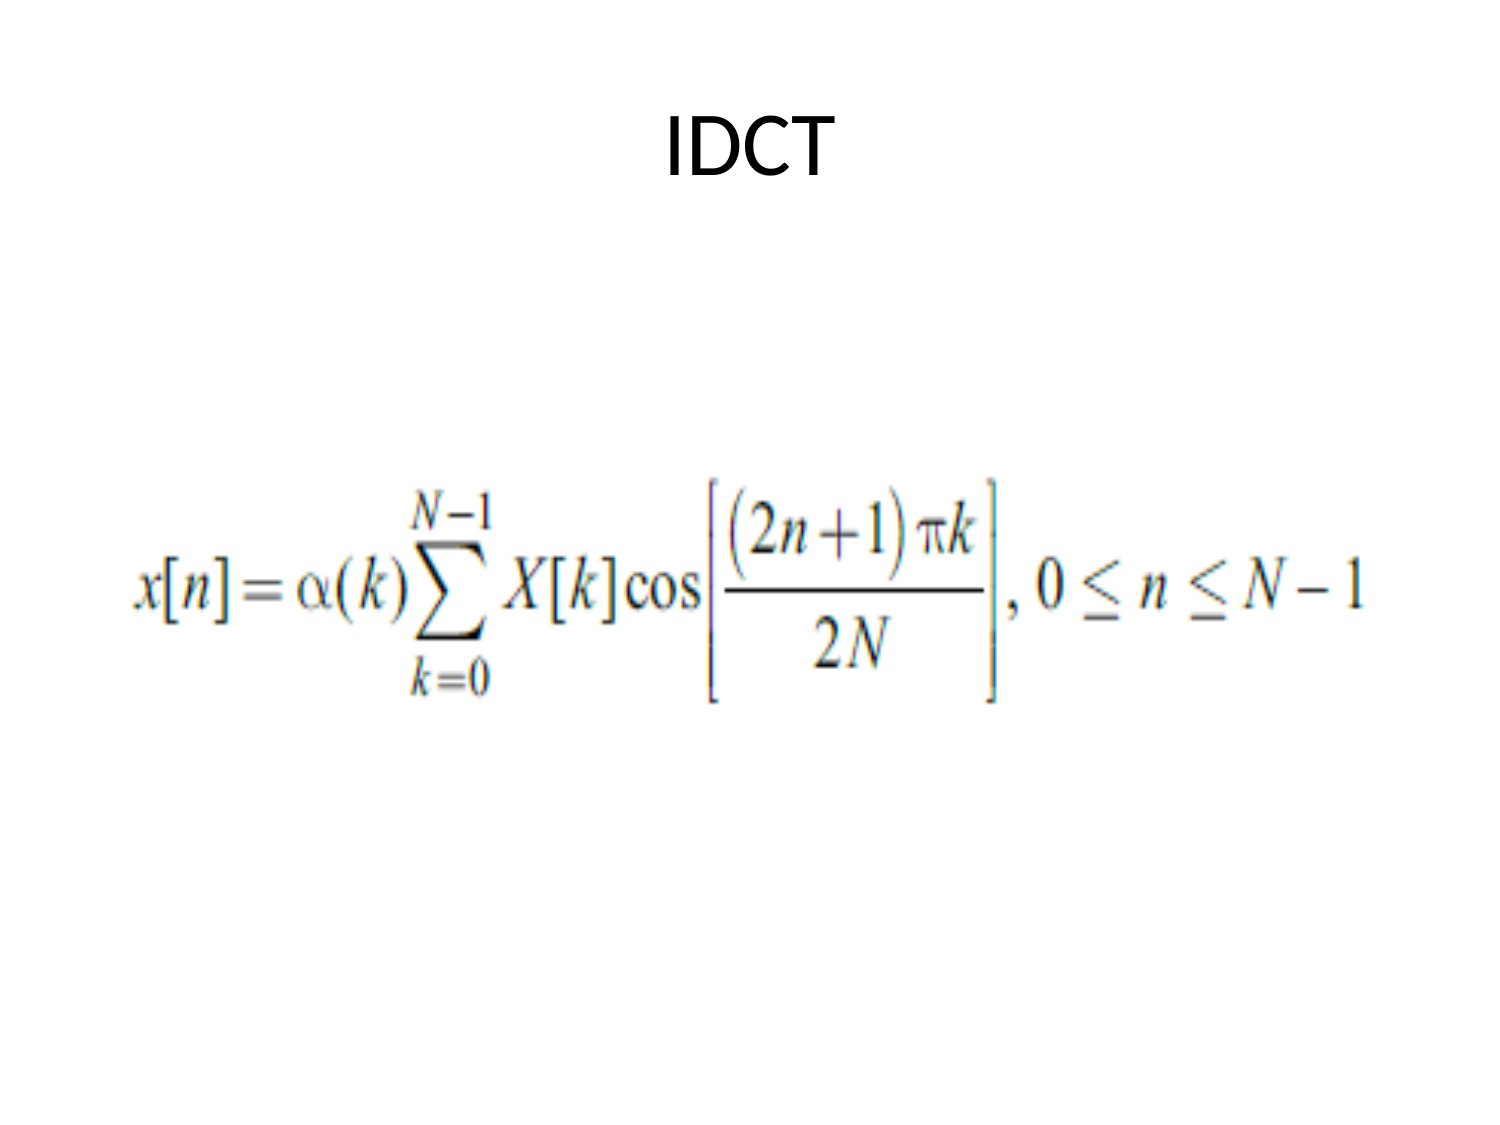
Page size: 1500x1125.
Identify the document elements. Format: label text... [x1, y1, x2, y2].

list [64, 408, 1424, 752]
title IDCT [75, 45, 1425, 233]
